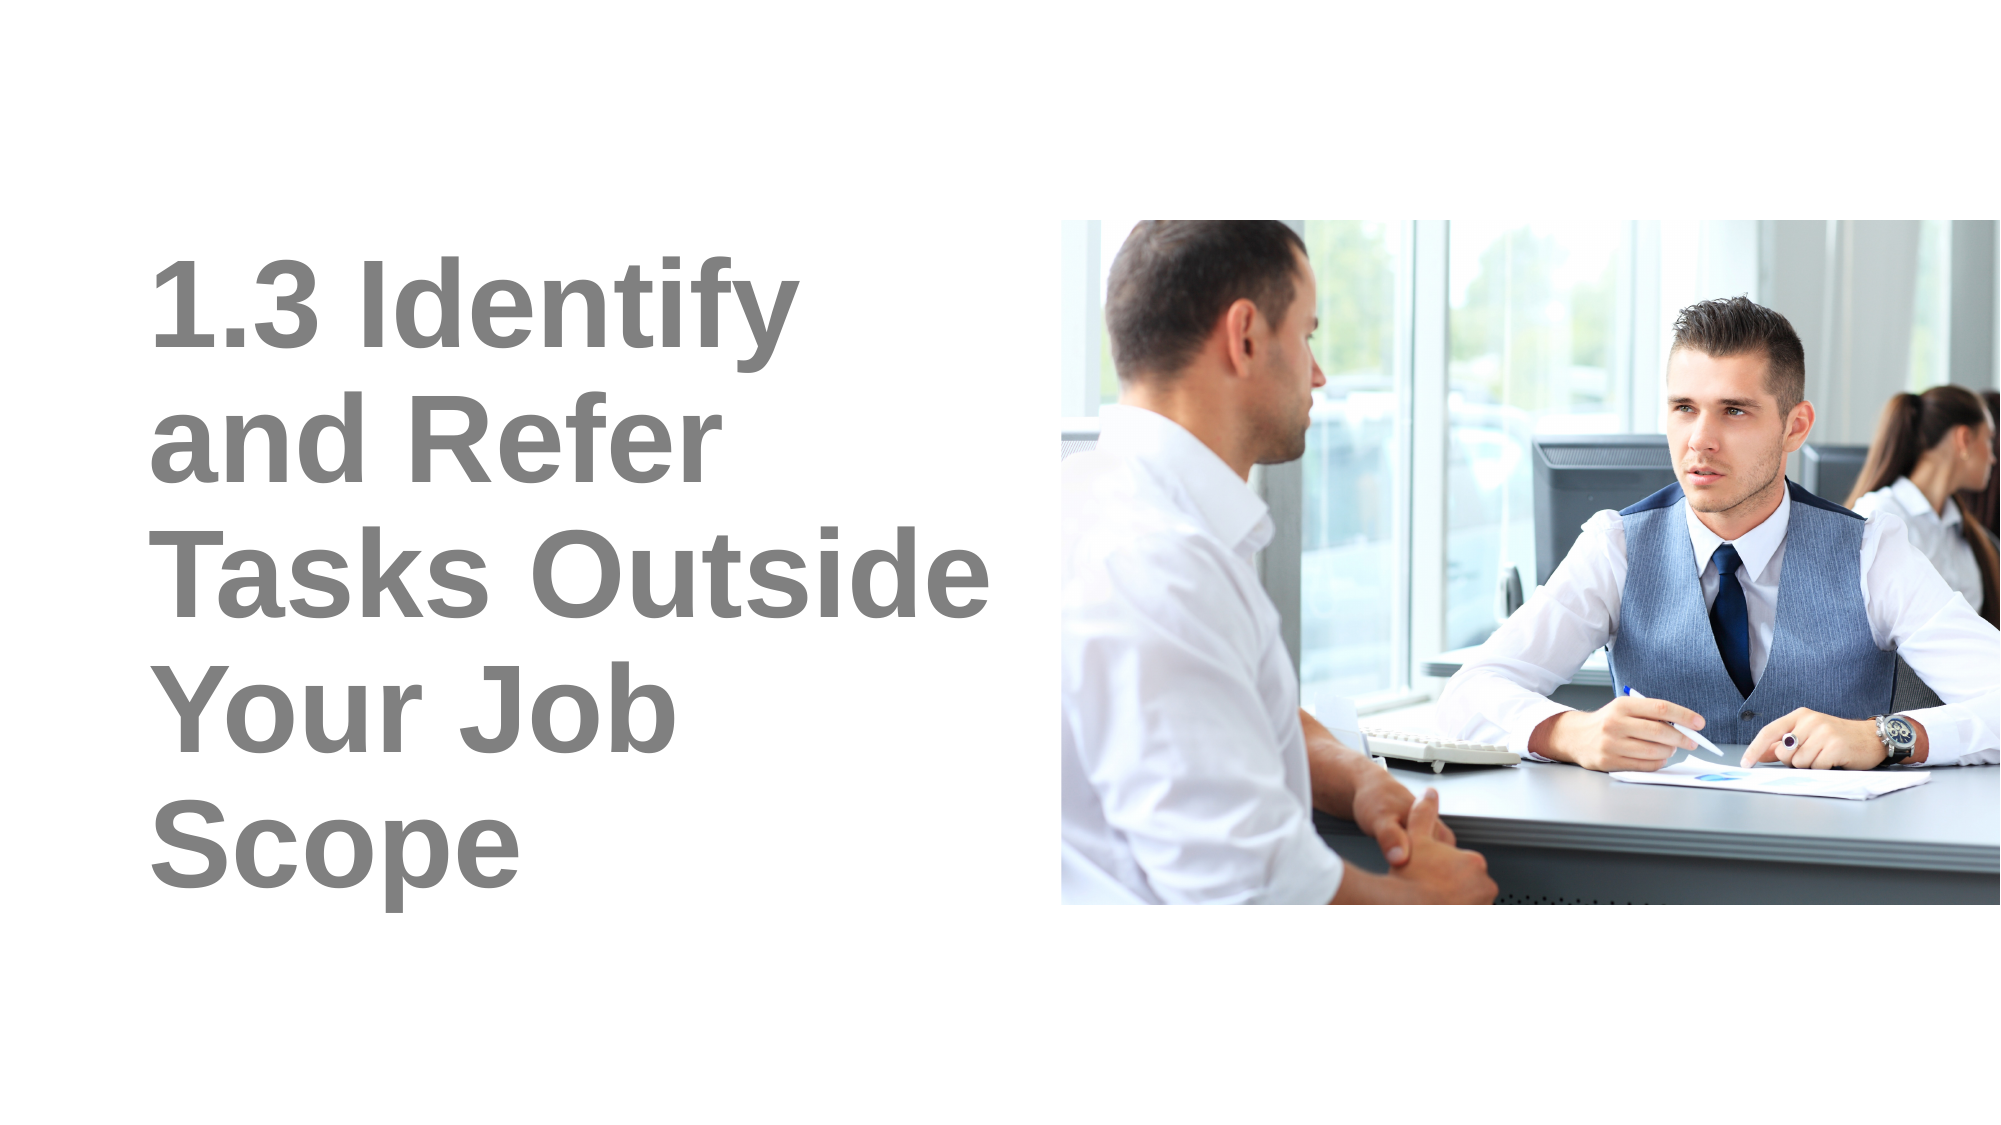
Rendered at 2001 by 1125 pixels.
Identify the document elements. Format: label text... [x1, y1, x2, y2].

picture [1061, 220, 2000, 905]
text_box 1.3 Identify and Refer Tasks Outside Your Job Scope [133, 202, 1062, 923]
